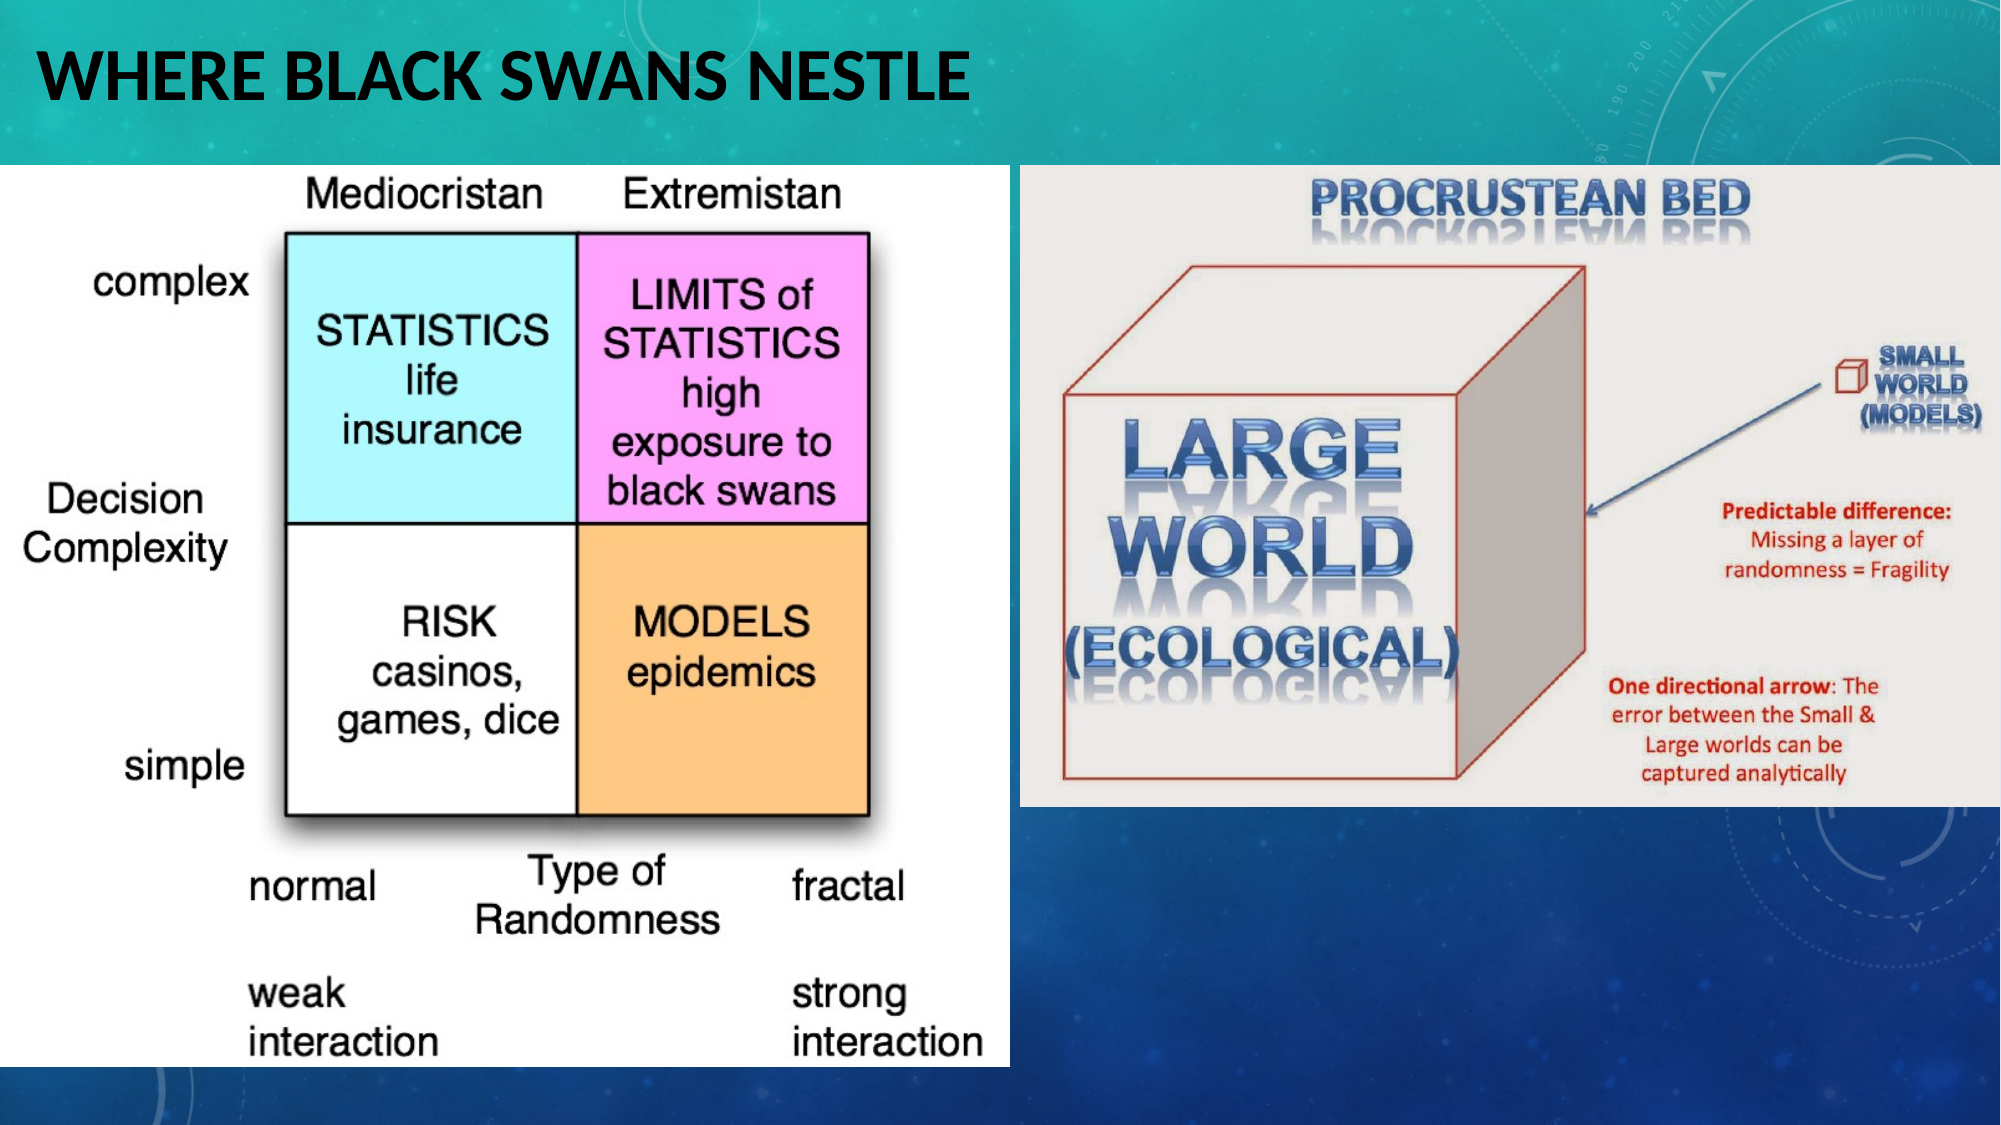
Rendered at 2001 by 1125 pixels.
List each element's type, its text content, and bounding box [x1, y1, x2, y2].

title where black swans nestle [21, 11, 1458, 130]
picture [0, 0, 2001, 1125]
